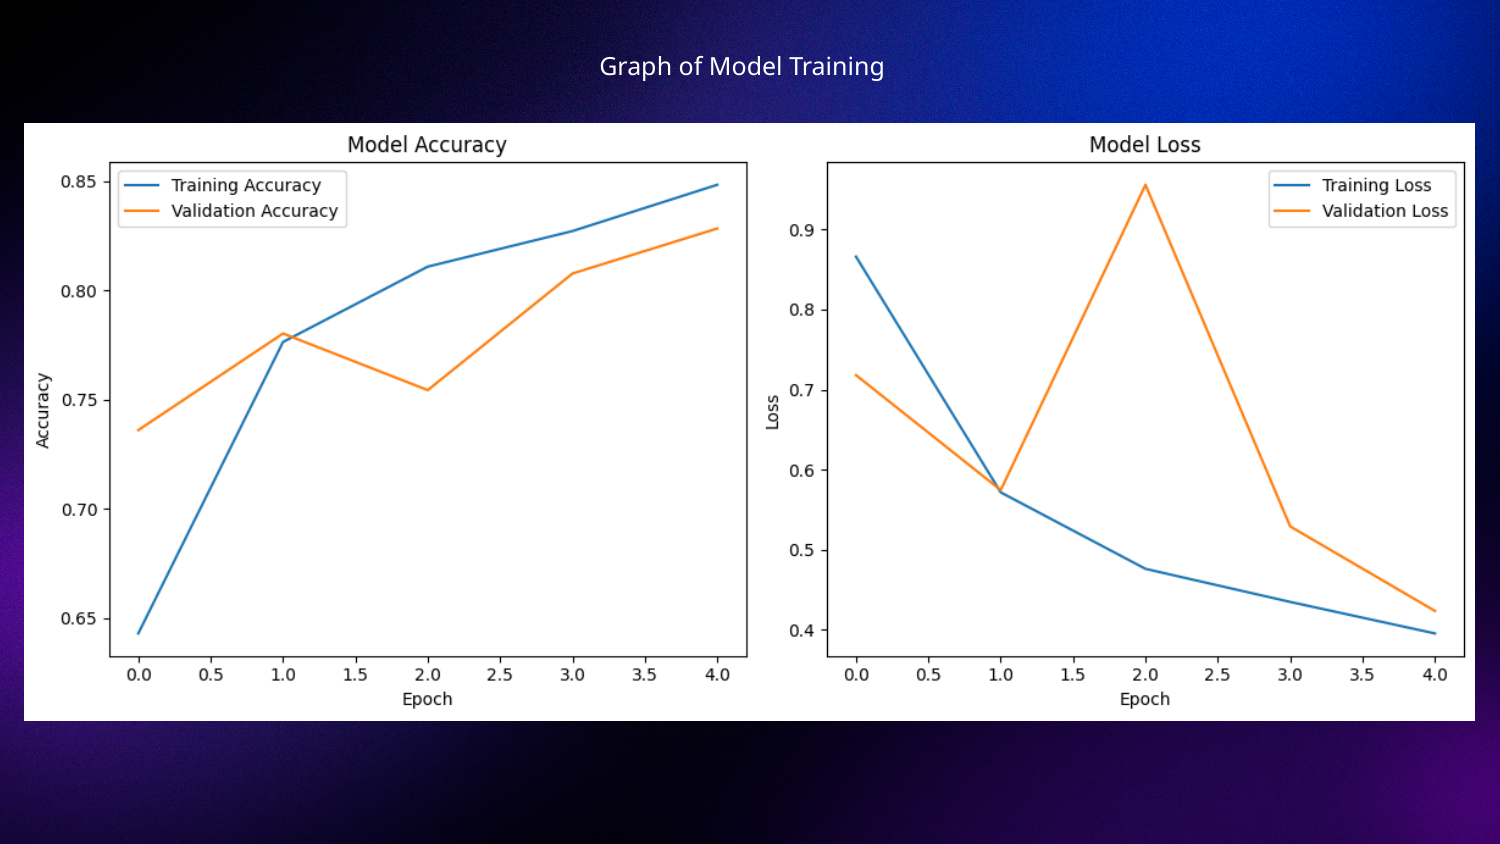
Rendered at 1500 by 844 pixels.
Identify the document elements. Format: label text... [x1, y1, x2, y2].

subtitle Graph of Model Training [63, 35, 1437, 86]
picture [0, 0, 1500, 844]
